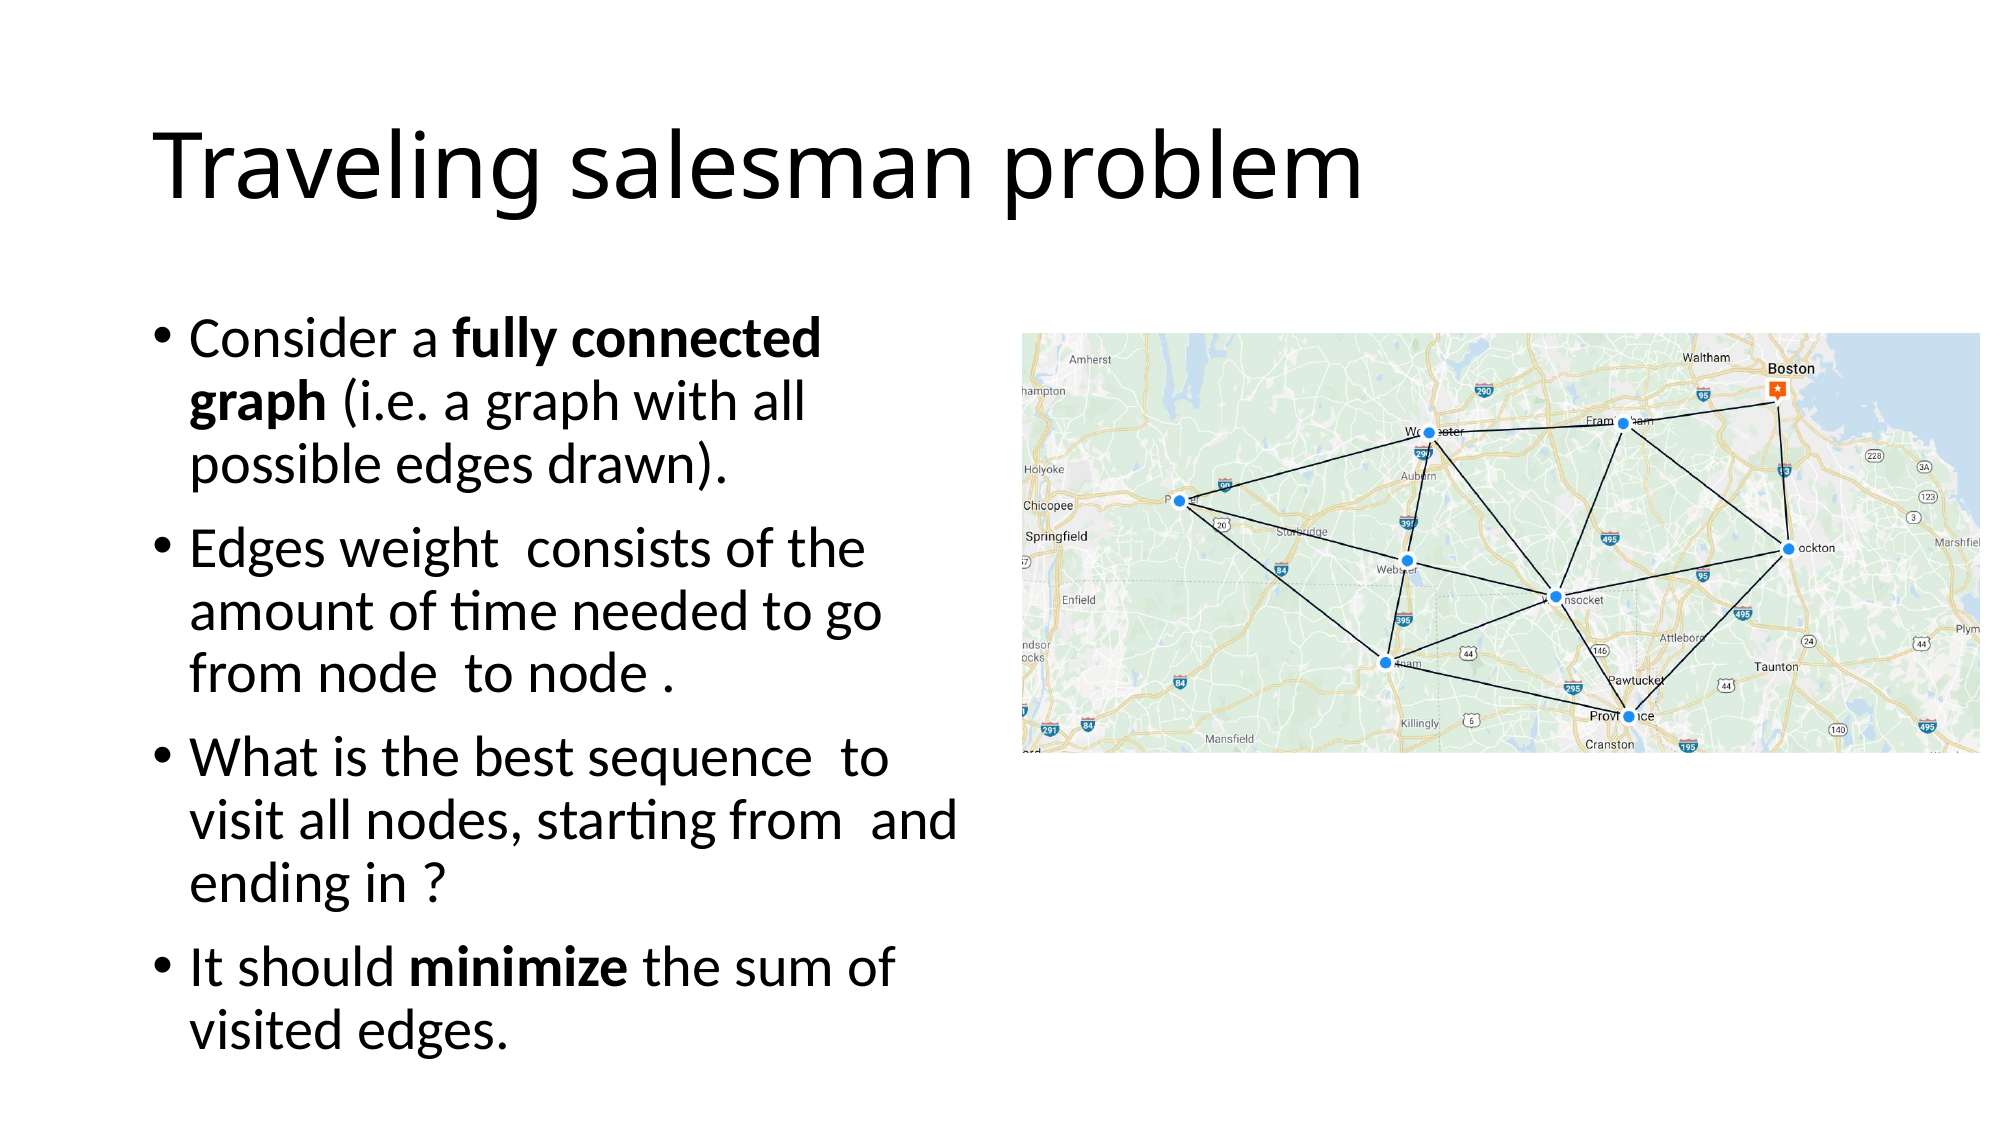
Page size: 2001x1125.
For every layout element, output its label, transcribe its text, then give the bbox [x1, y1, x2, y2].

picture [1022, 333, 1980, 753]
title Traveling salesman problem [137, 59, 1863, 278]
